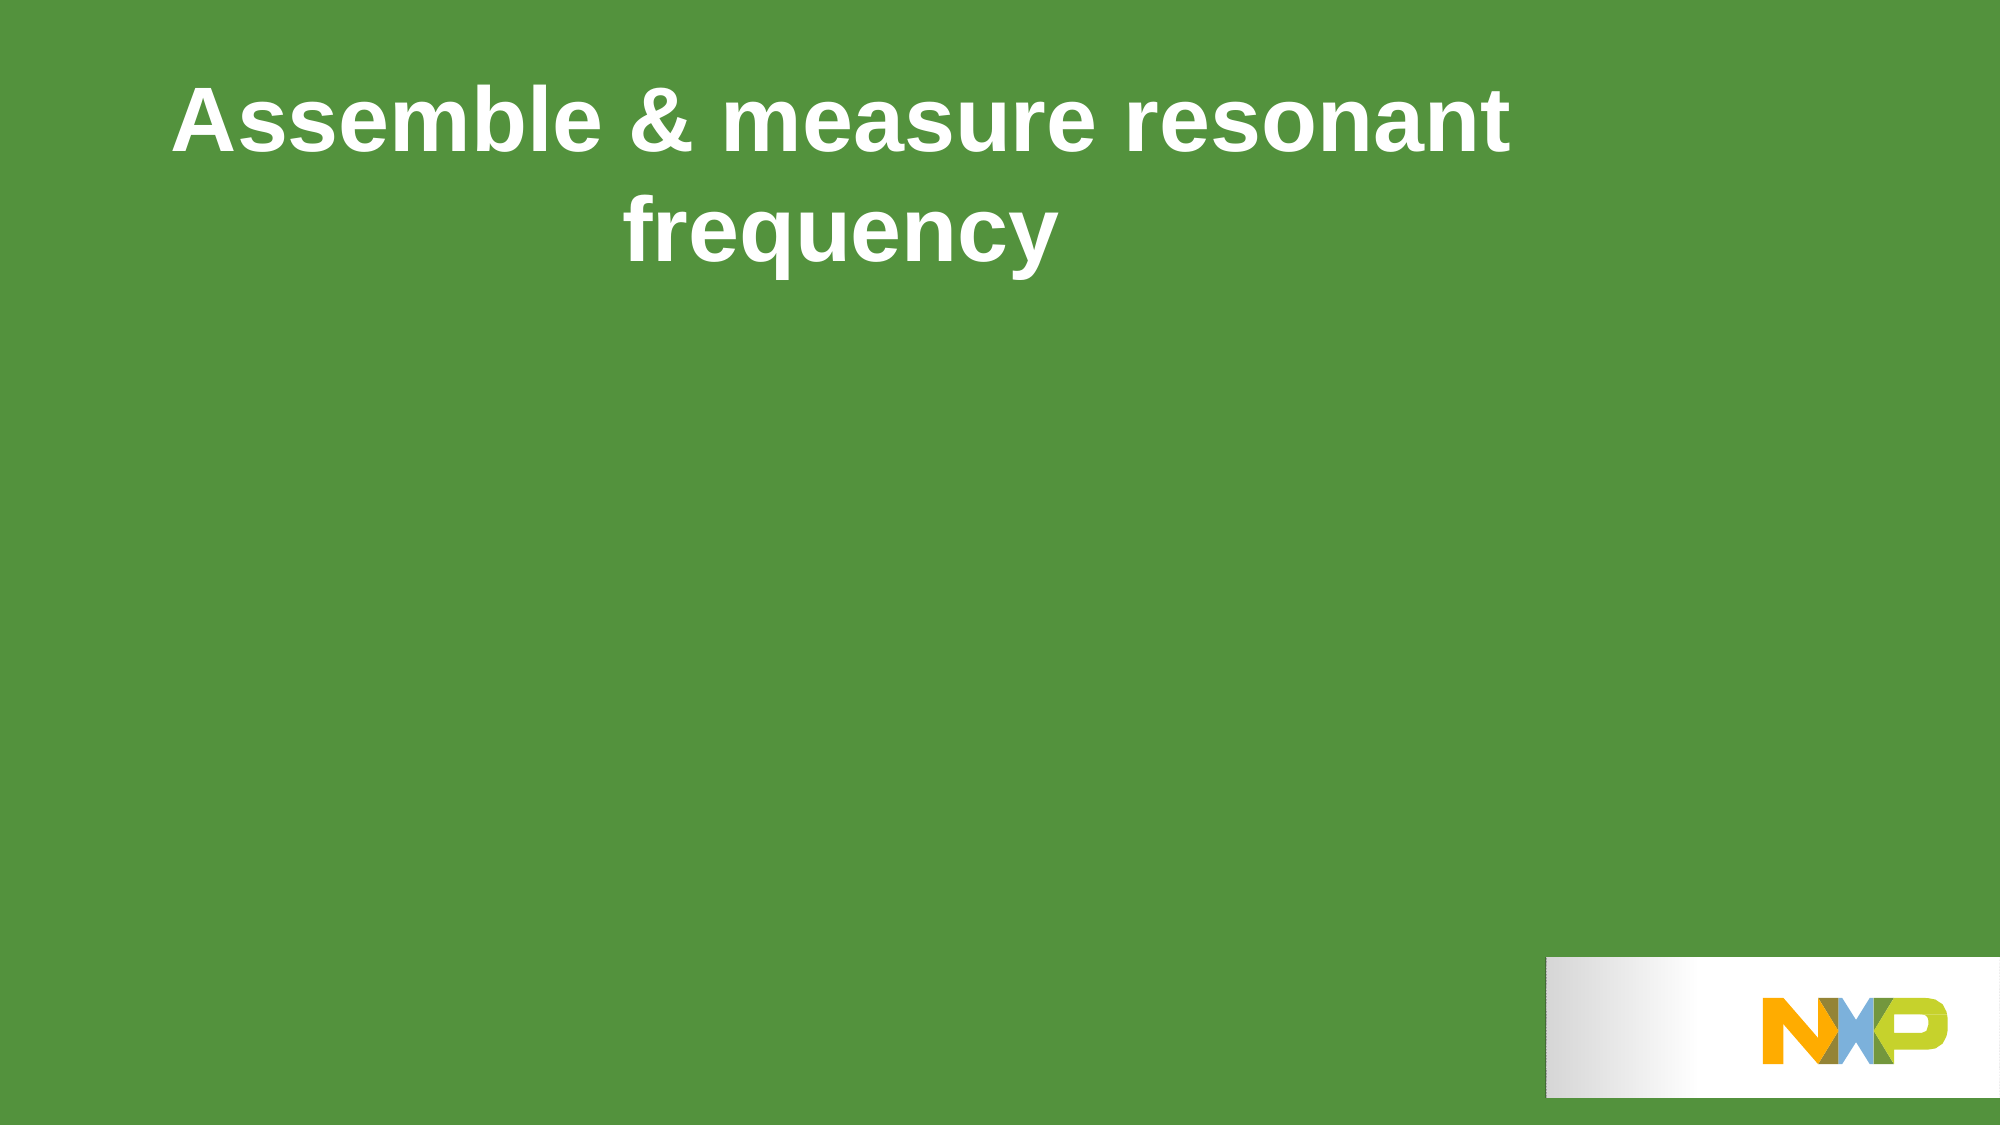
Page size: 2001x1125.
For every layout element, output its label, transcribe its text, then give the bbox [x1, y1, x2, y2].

text_box [1819, 1032, 1839, 1065]
text_box [1819, 997, 1839, 1030]
text_box [0, 0, 2000, 1125]
text_box [1873, 997, 1893, 1030]
text_box [1545, 957, 2000, 1098]
text_box [1873, 1032, 1893, 1065]
text_box [1873, 997, 1948, 1065]
text_box [1762, 997, 1839, 1065]
title Assemble & measure resonant frequency [137, 57, 1863, 280]
text_box [1839, 997, 1873, 1065]
